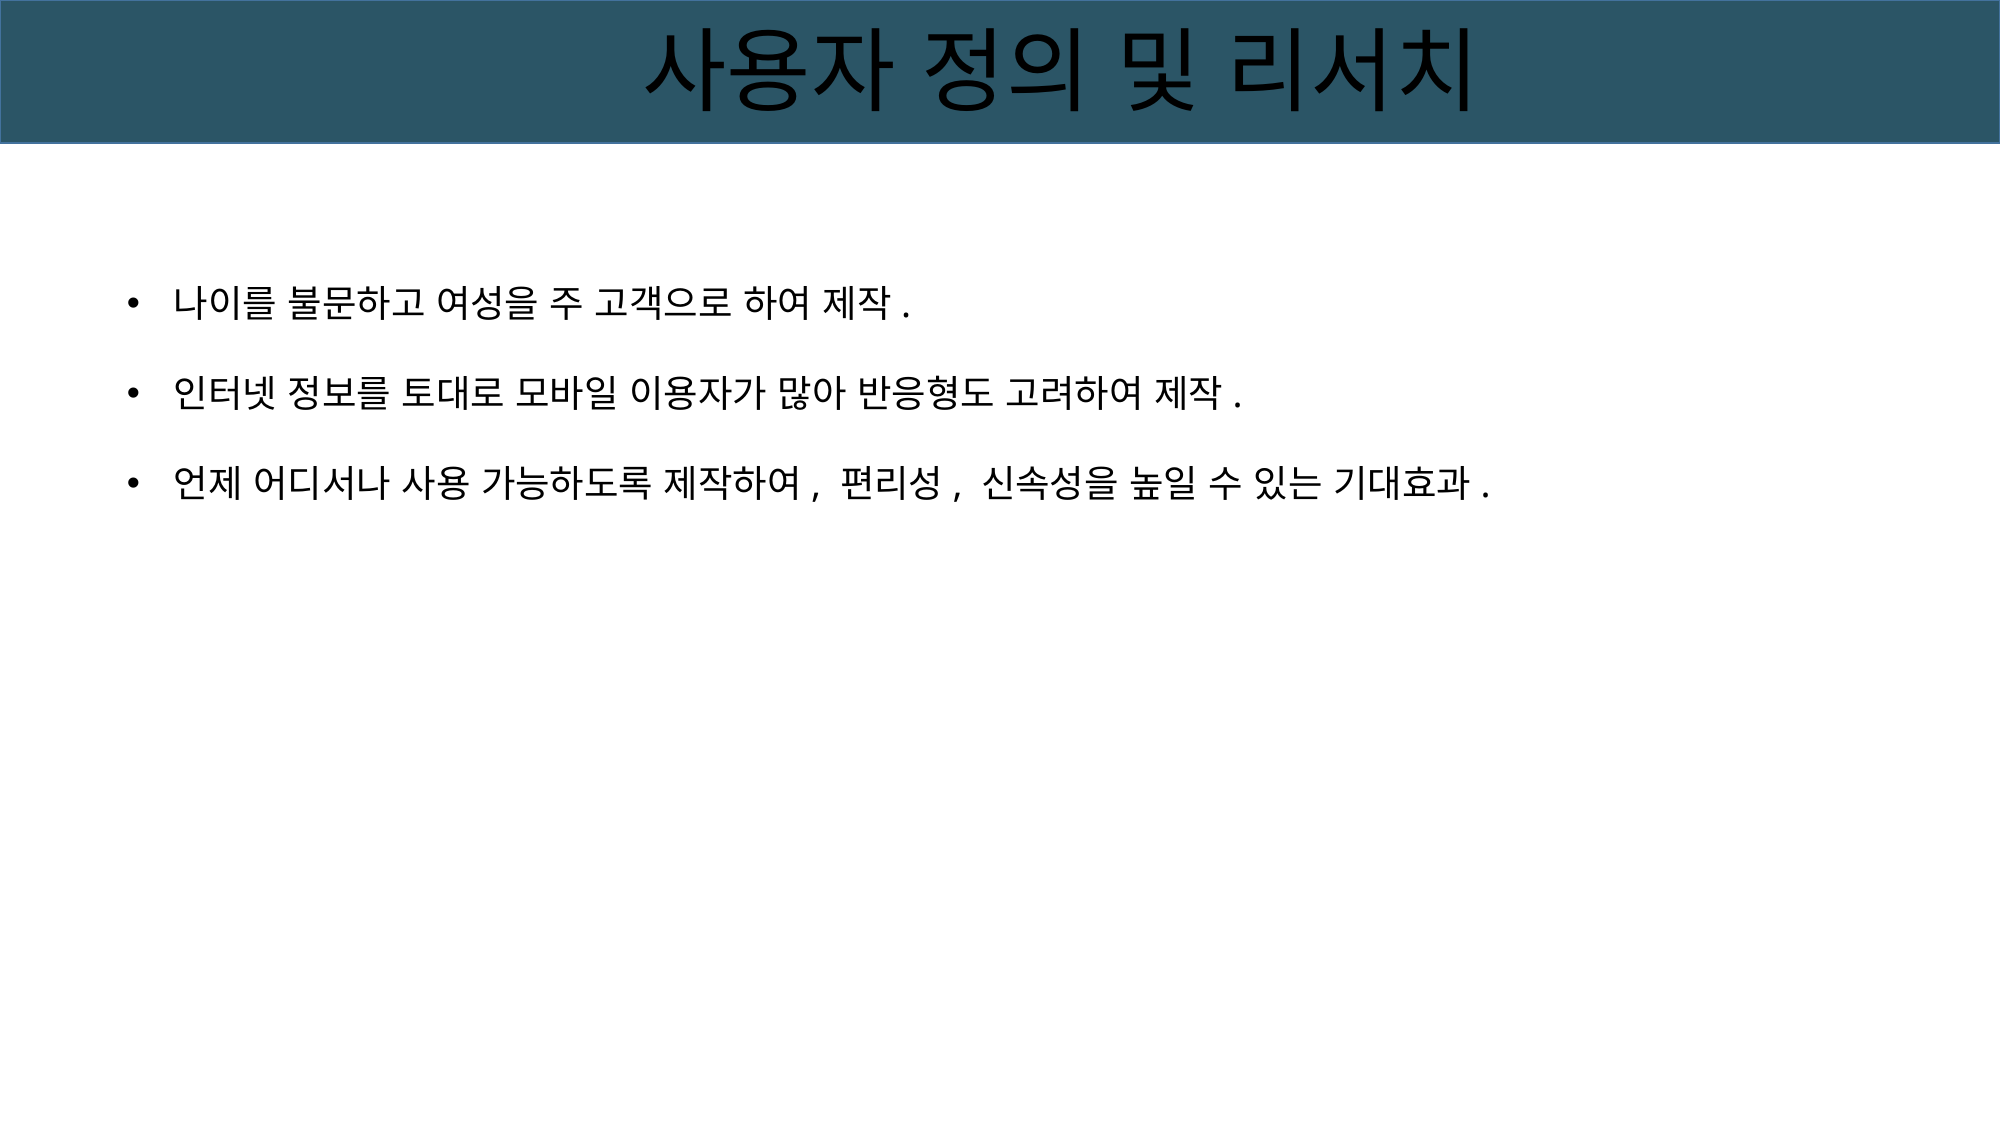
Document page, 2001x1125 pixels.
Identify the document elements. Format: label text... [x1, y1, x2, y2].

text_box 나이를 불문하고 여성을 주 고객으로 하여 제작. 인터넷 정보를 토대로 모바일 이용자가 많아 반응형도 고려하여 제작. 언제 어디서나 사용 가능하도록 제작하여, 편리성, 신속성을 높일 수 있는 기대효과. [112, 272, 1506, 603]
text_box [0, 0, 2000, 147]
